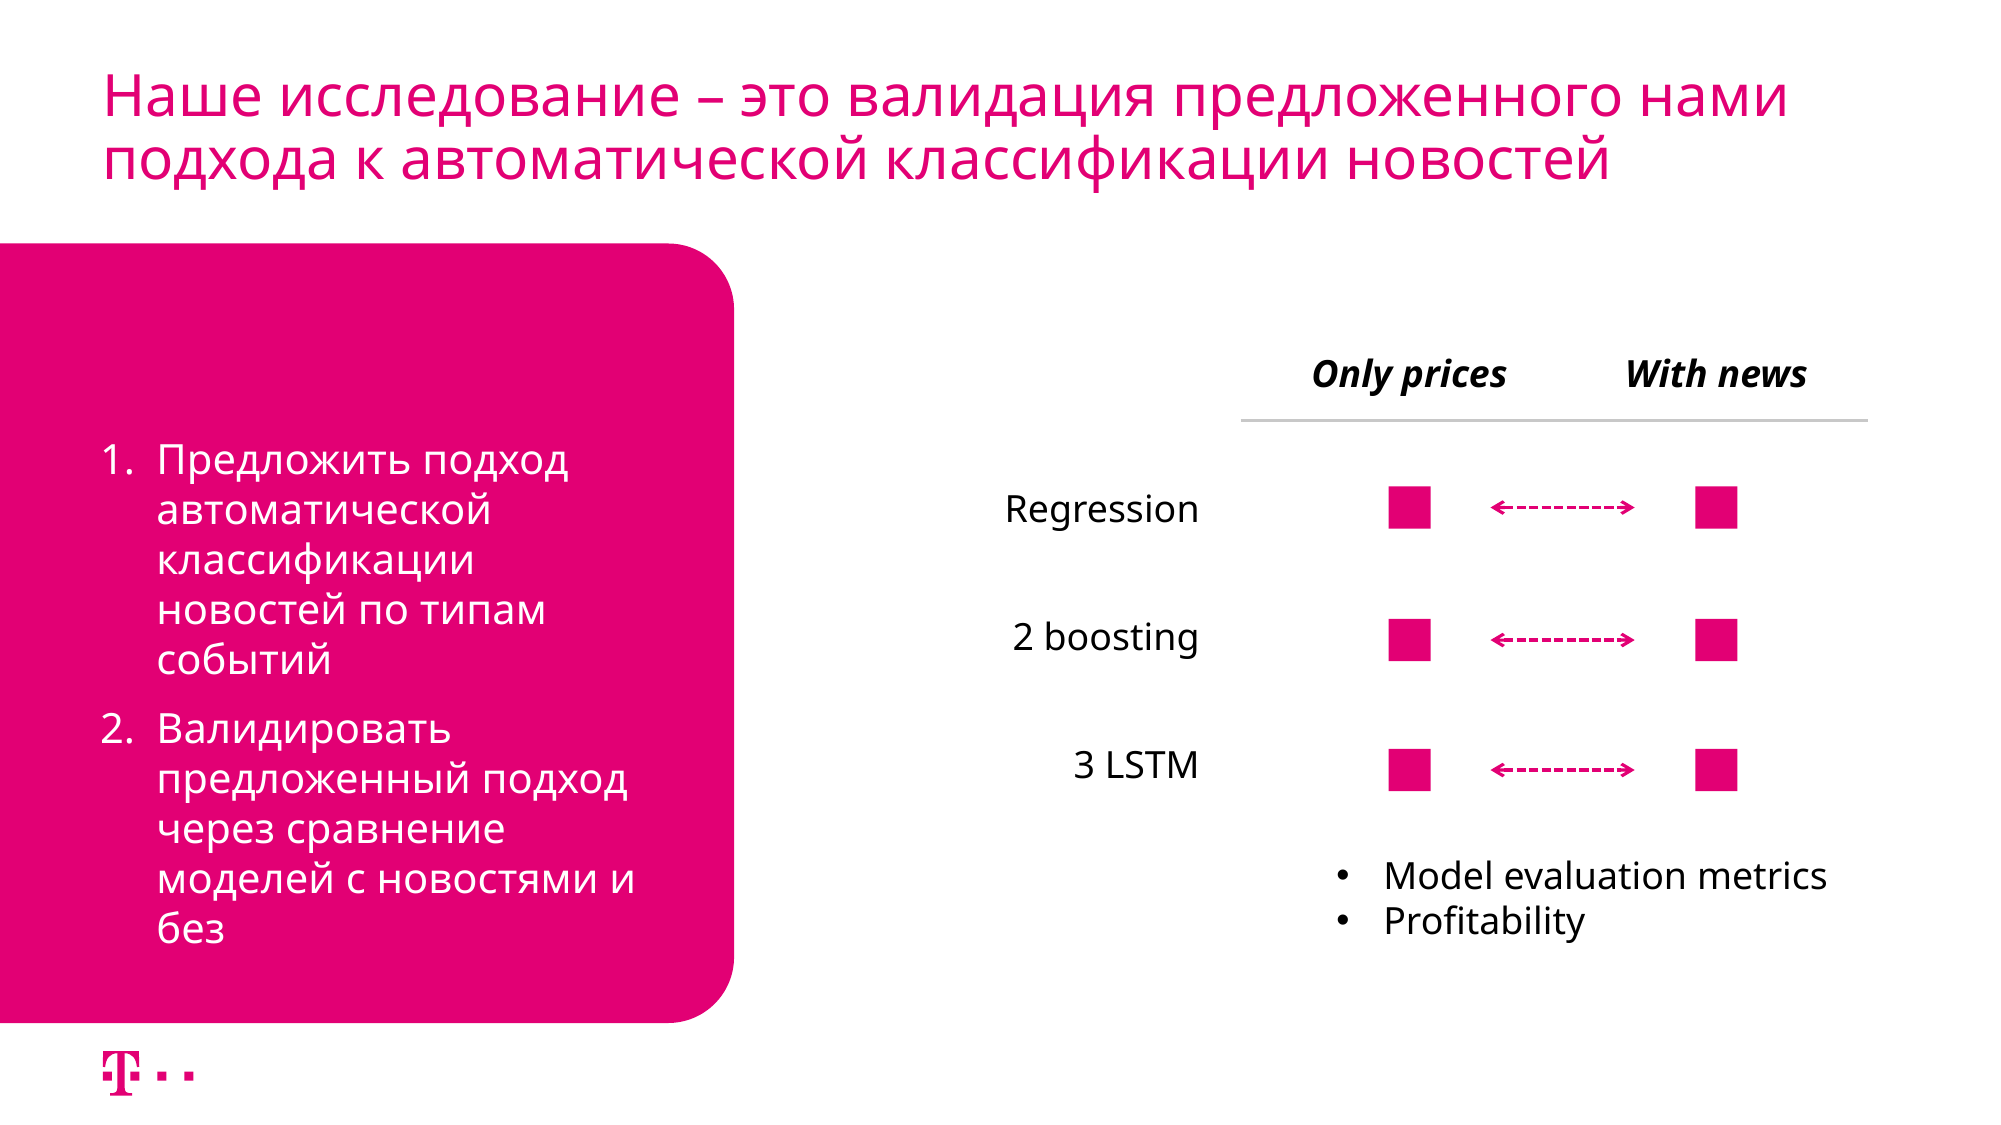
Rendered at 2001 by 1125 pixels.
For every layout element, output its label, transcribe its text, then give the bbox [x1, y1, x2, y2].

text_box 3 LSTM [919, 719, 1216, 809]
text_box [1694, 485, 1738, 530]
text_box [1694, 748, 1738, 792]
text_box Only prices [1262, 327, 1558, 417]
text_box [1388, 748, 1432, 792]
title Наше исследование – это валидация предложенного нами подхода к автоматической классификации новостей [102, 66, 1898, 185]
text_box [1694, 618, 1738, 662]
text_box 2 boosting [919, 590, 1216, 681]
text_box Regression [919, 462, 1216, 553]
text_box With news [1568, 327, 1864, 417]
text_box [1388, 485, 1432, 530]
text_box [1388, 618, 1432, 662]
text_box Предложить подход автоматической классификации новостей по типам событий Валидировать предложенный подход через сравнение моделей с новостями и без [0, 243, 735, 1024]
text_box Model evaluation metrics Profitability [1321, 839, 1852, 954]
